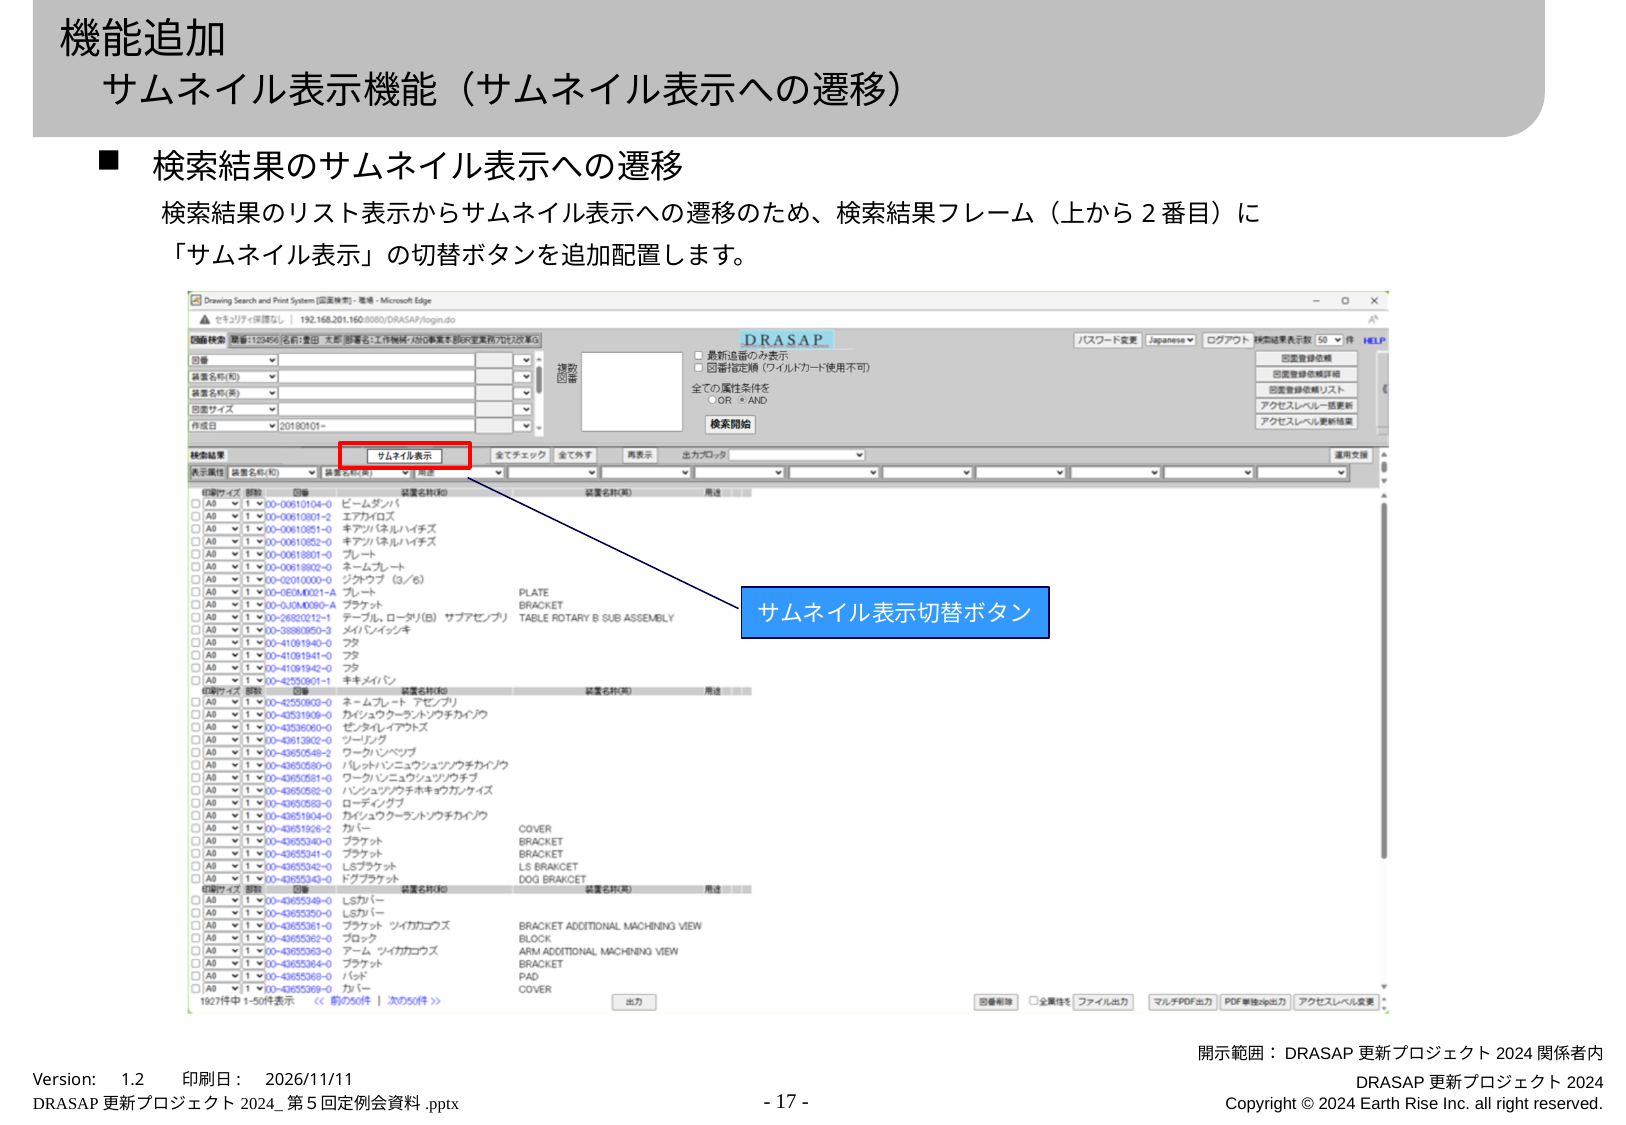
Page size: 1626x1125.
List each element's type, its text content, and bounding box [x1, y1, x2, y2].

title 機能追加 サムネイル表示機能（サムネイル表示への遷移） [44, 21, 1155, 102]
list 検索結果のサムネイル表示への遷移 検索結果のリスト表示からサムネイル表示への遷移のため、検索結果フレーム（上から2番目）に 「サムネイル表示」の切替ボタンを追加配置します。 [81, 137, 1604, 1088]
picture [186, 290, 1392, 1014]
